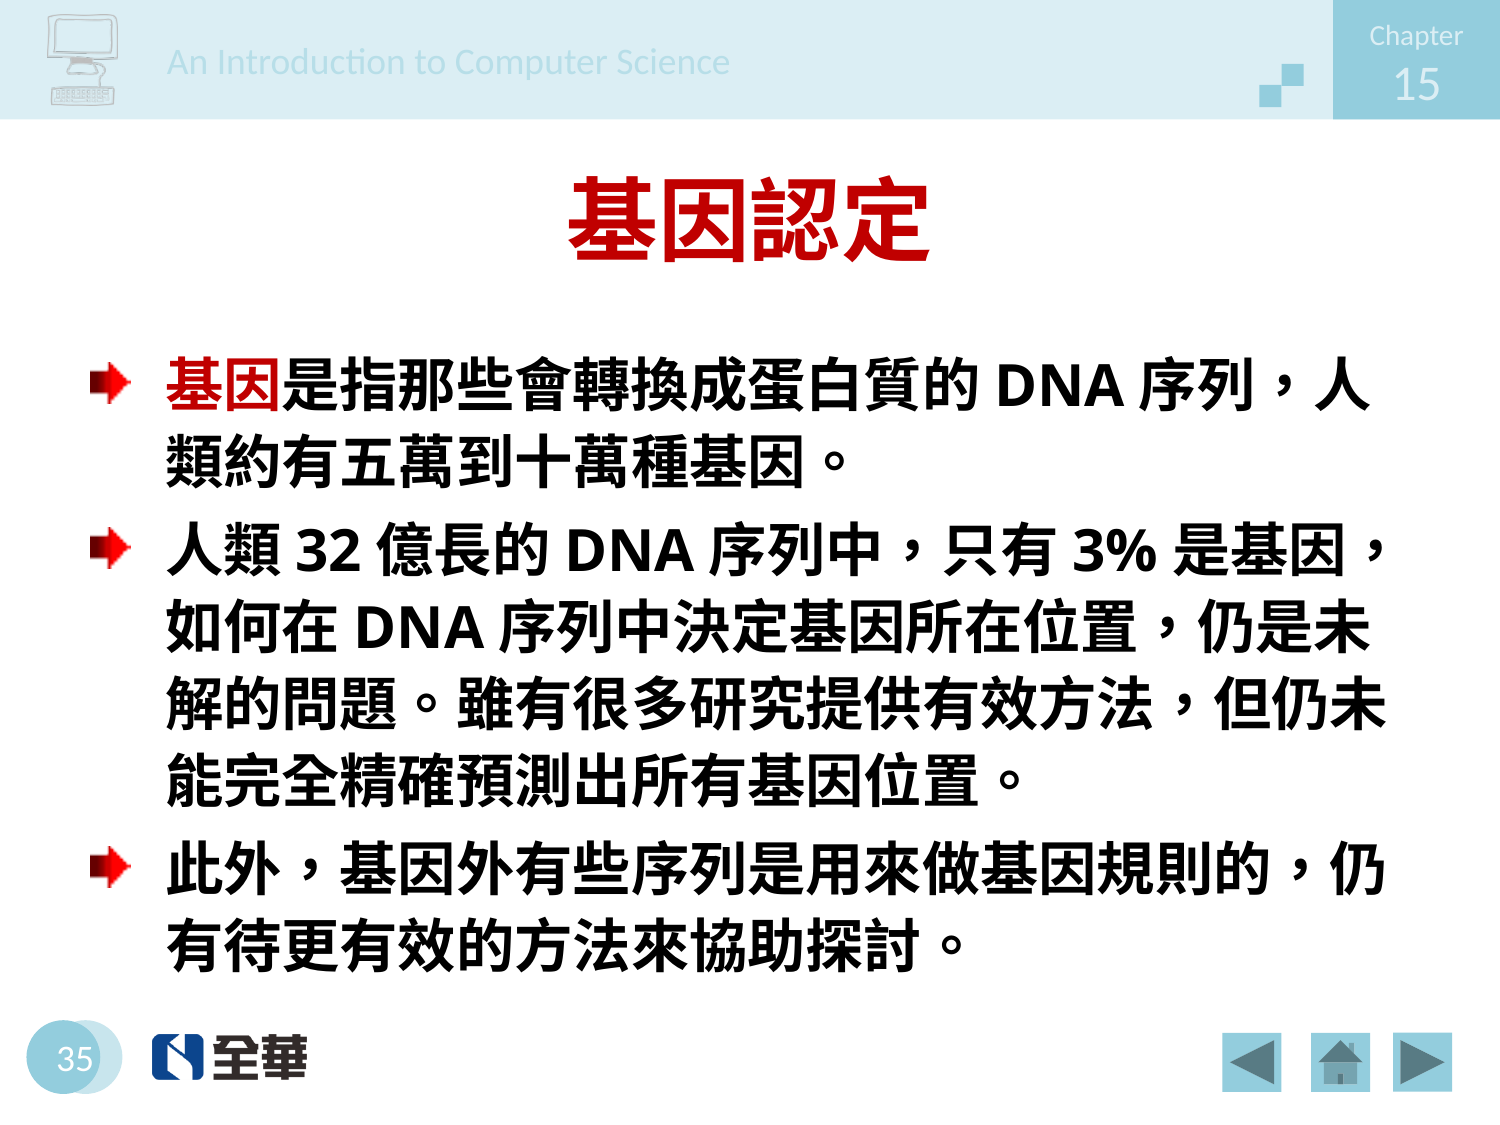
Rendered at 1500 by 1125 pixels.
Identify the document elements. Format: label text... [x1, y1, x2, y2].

picture [90, 846, 131, 888]
picture [90, 527, 131, 569]
picture [47, 14, 118, 106]
title 基因認定 [75, 138, 1425, 297]
list 基因是指那些會轉換成蛋白質的DNA序列，人類約有五萬到十萬種基因。 人類32億長的DNA序列中，只有3%是基因，如何在DNA序列中決定基因所在位置，仍是未解的問題。雖有很多研究提供有效方法，但仍未能完全精確預測出所有基因位置。 此外，基因外有些序列是用來做基因規則的，仍有待更有效的方法來協助探討。 [75, 333, 1425, 1005]
picture [90, 362, 131, 404]
picture [152, 1034, 307, 1080]
